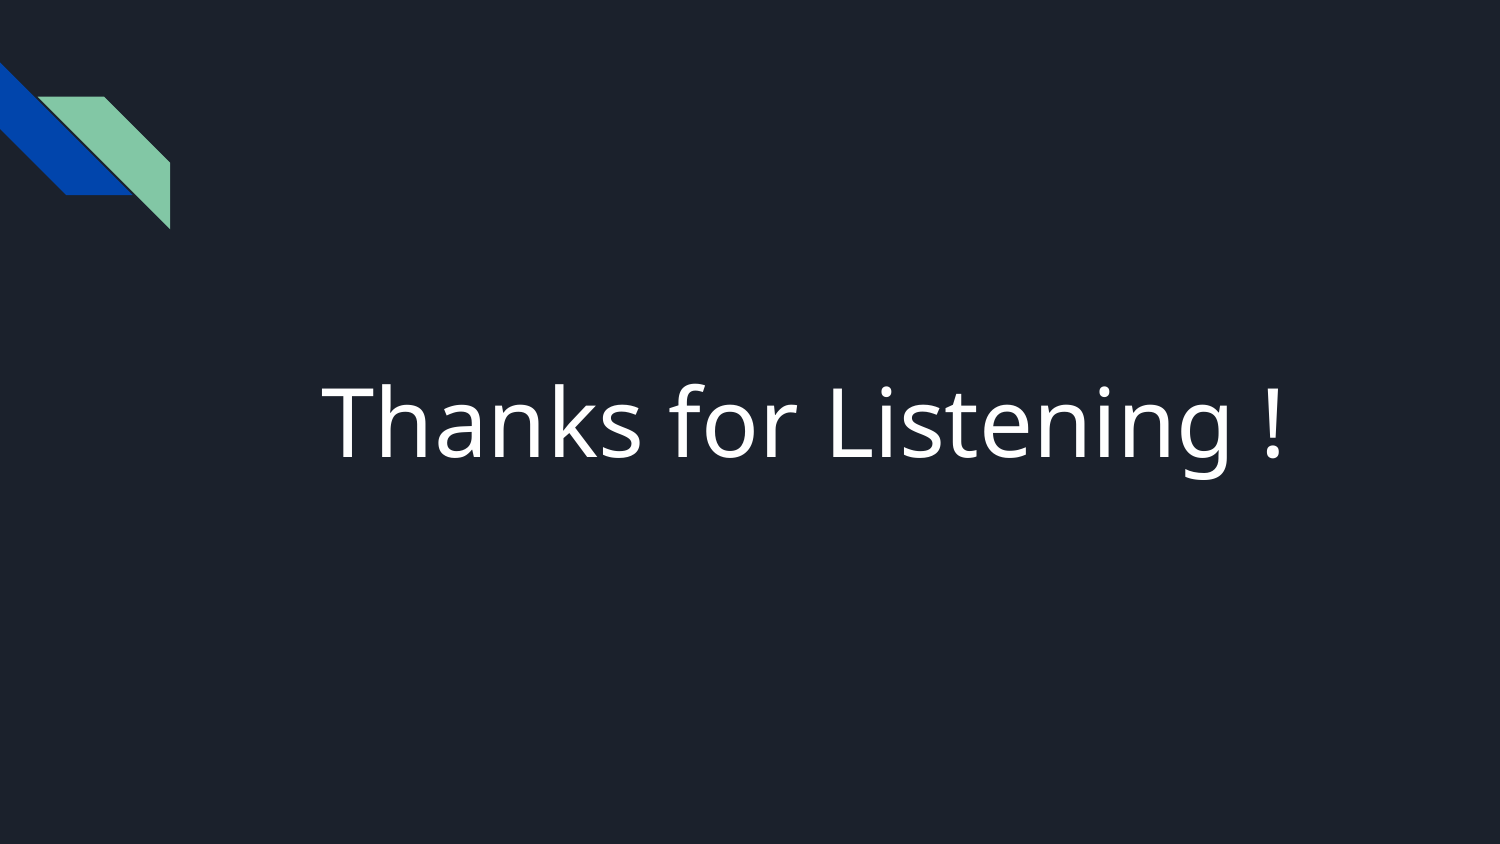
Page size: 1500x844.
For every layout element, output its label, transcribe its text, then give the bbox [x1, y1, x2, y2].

title Thanks for Listening ! [226, 346, 1382, 497]
